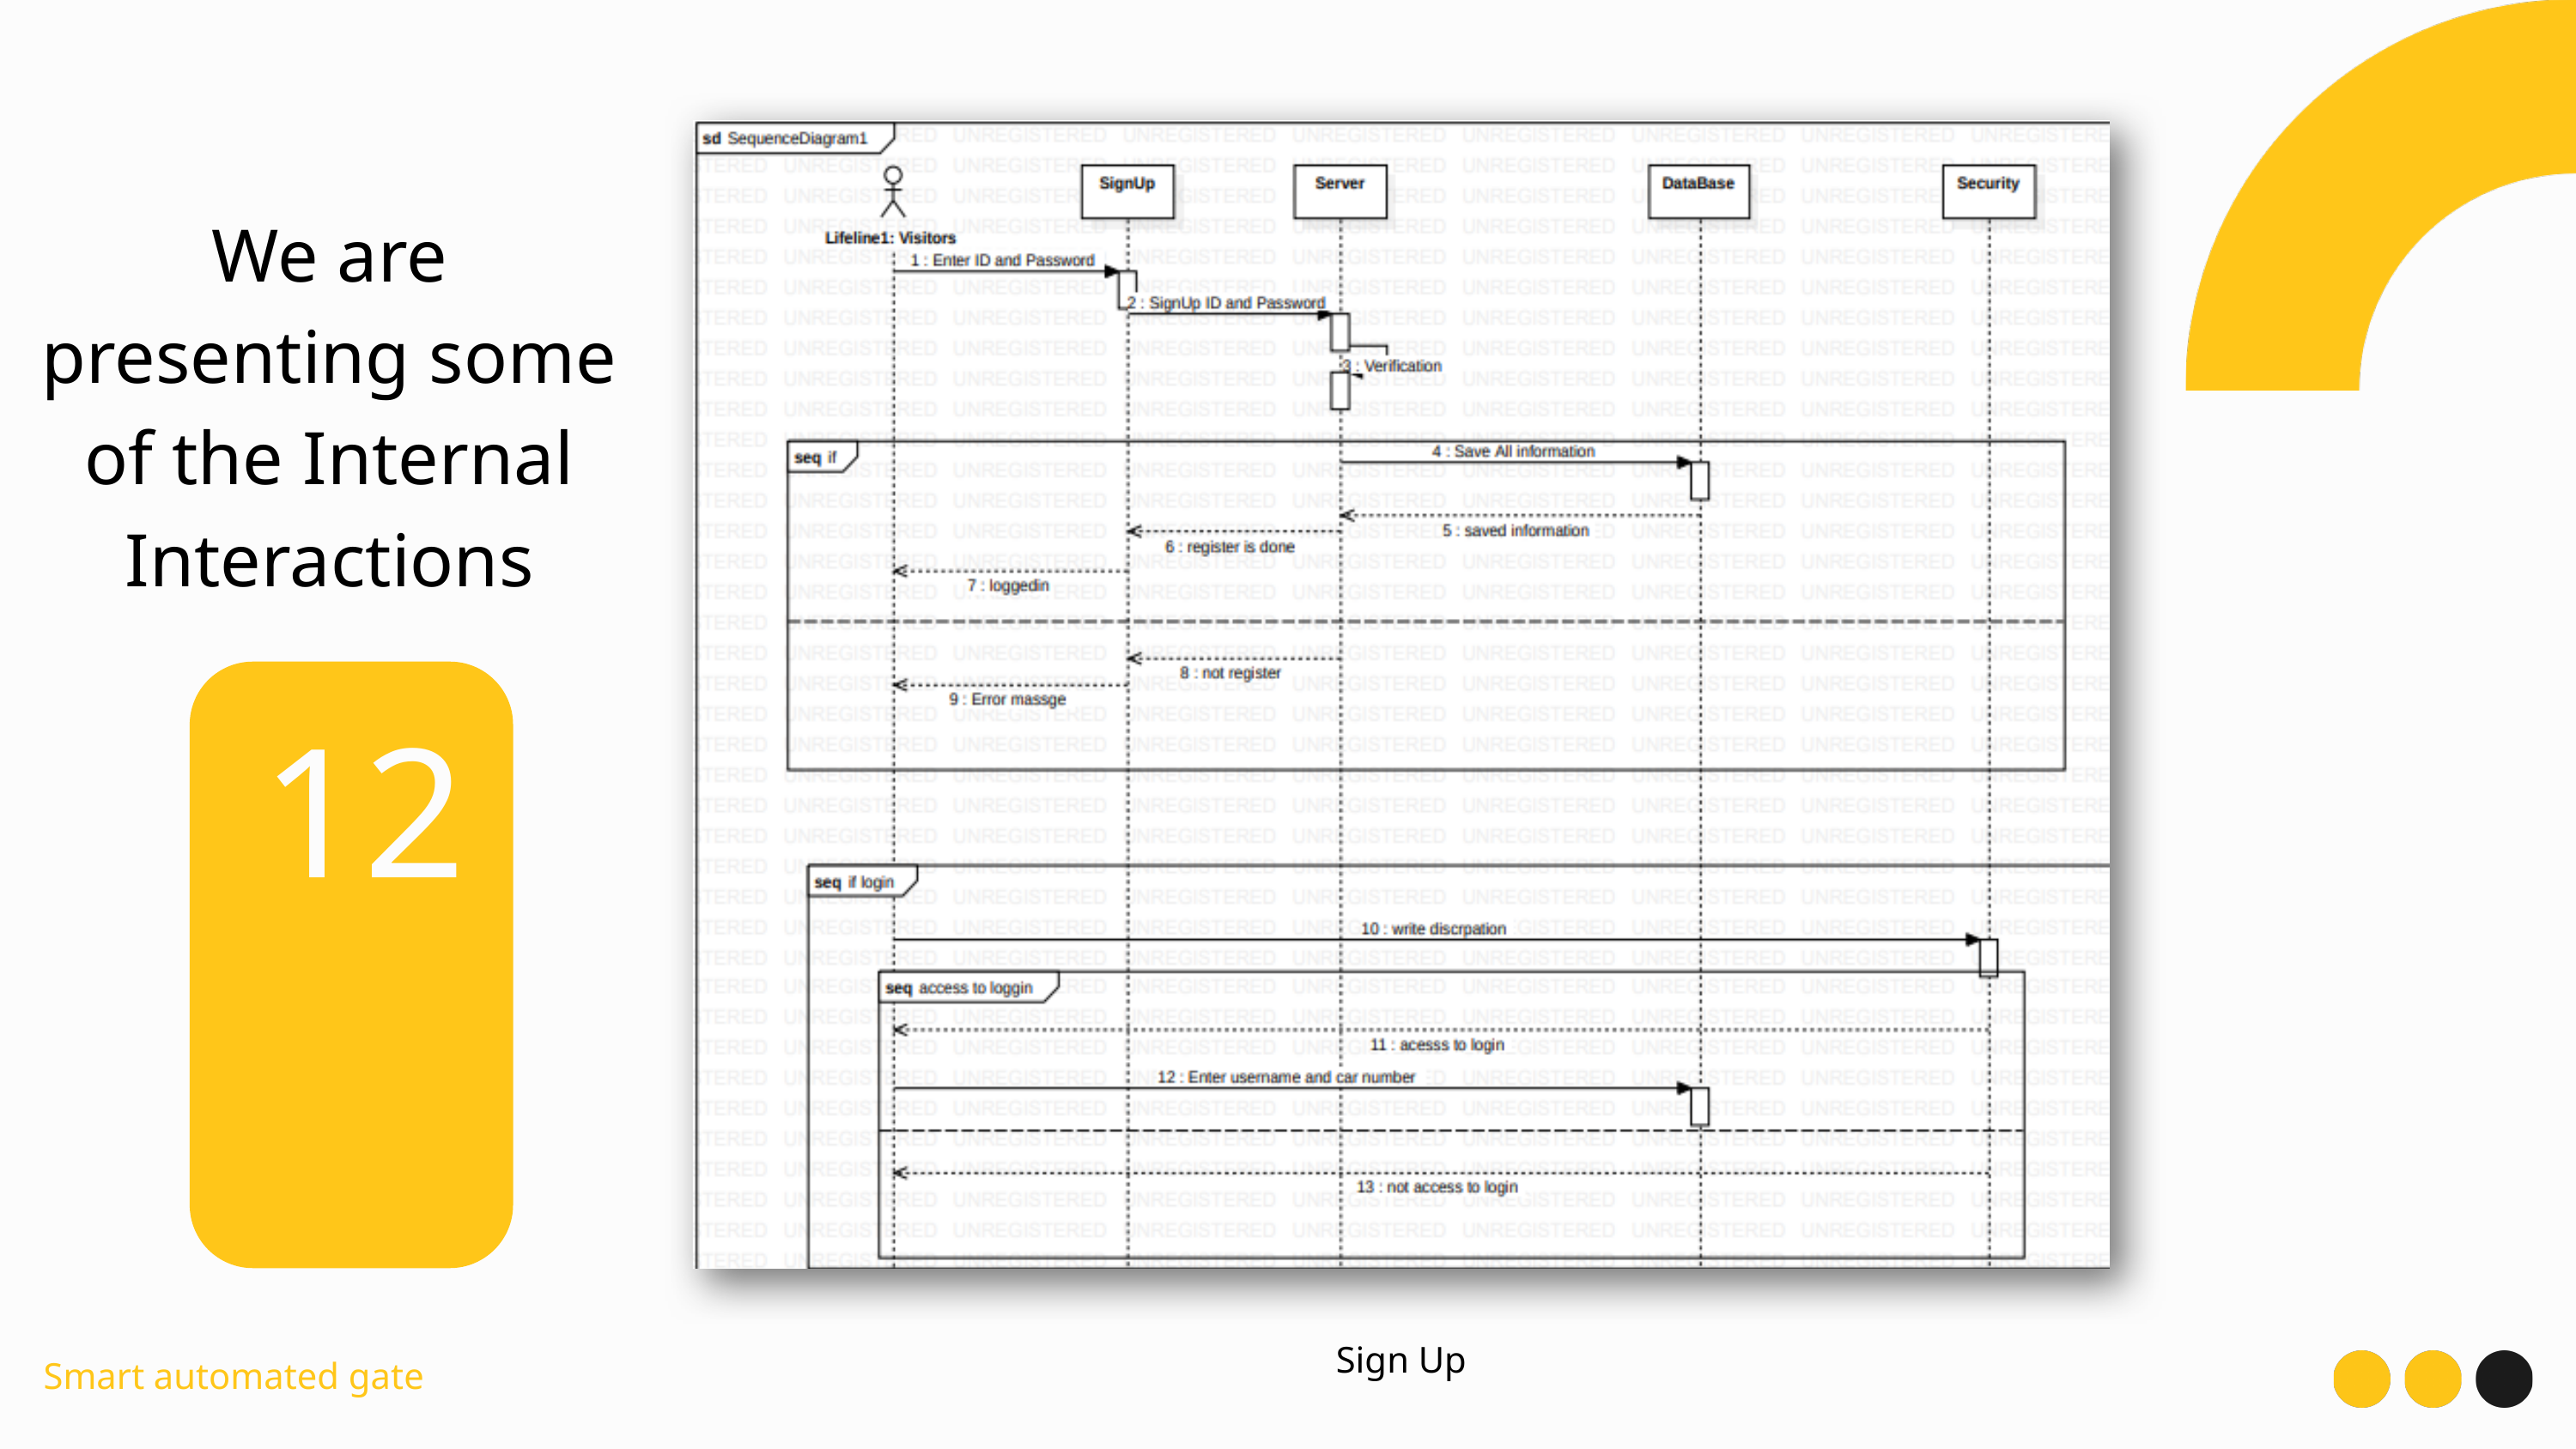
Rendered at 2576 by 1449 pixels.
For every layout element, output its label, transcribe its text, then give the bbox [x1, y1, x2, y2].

text_box [2333, 1350, 2391, 1408]
text_box [2185, 0, 2576, 391]
text_box Sign Up [1093, 1279, 1710, 1449]
text_box [2404, 1350, 2462, 1408]
text_box We are presenting some of the Internal Interactions [21, 195, 638, 703]
text_box [2476, 1350, 2533, 1408]
picture [692, 120, 2111, 1269]
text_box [189, 661, 513, 1269]
text_box Smart automated gate [43, 1353, 475, 1397]
